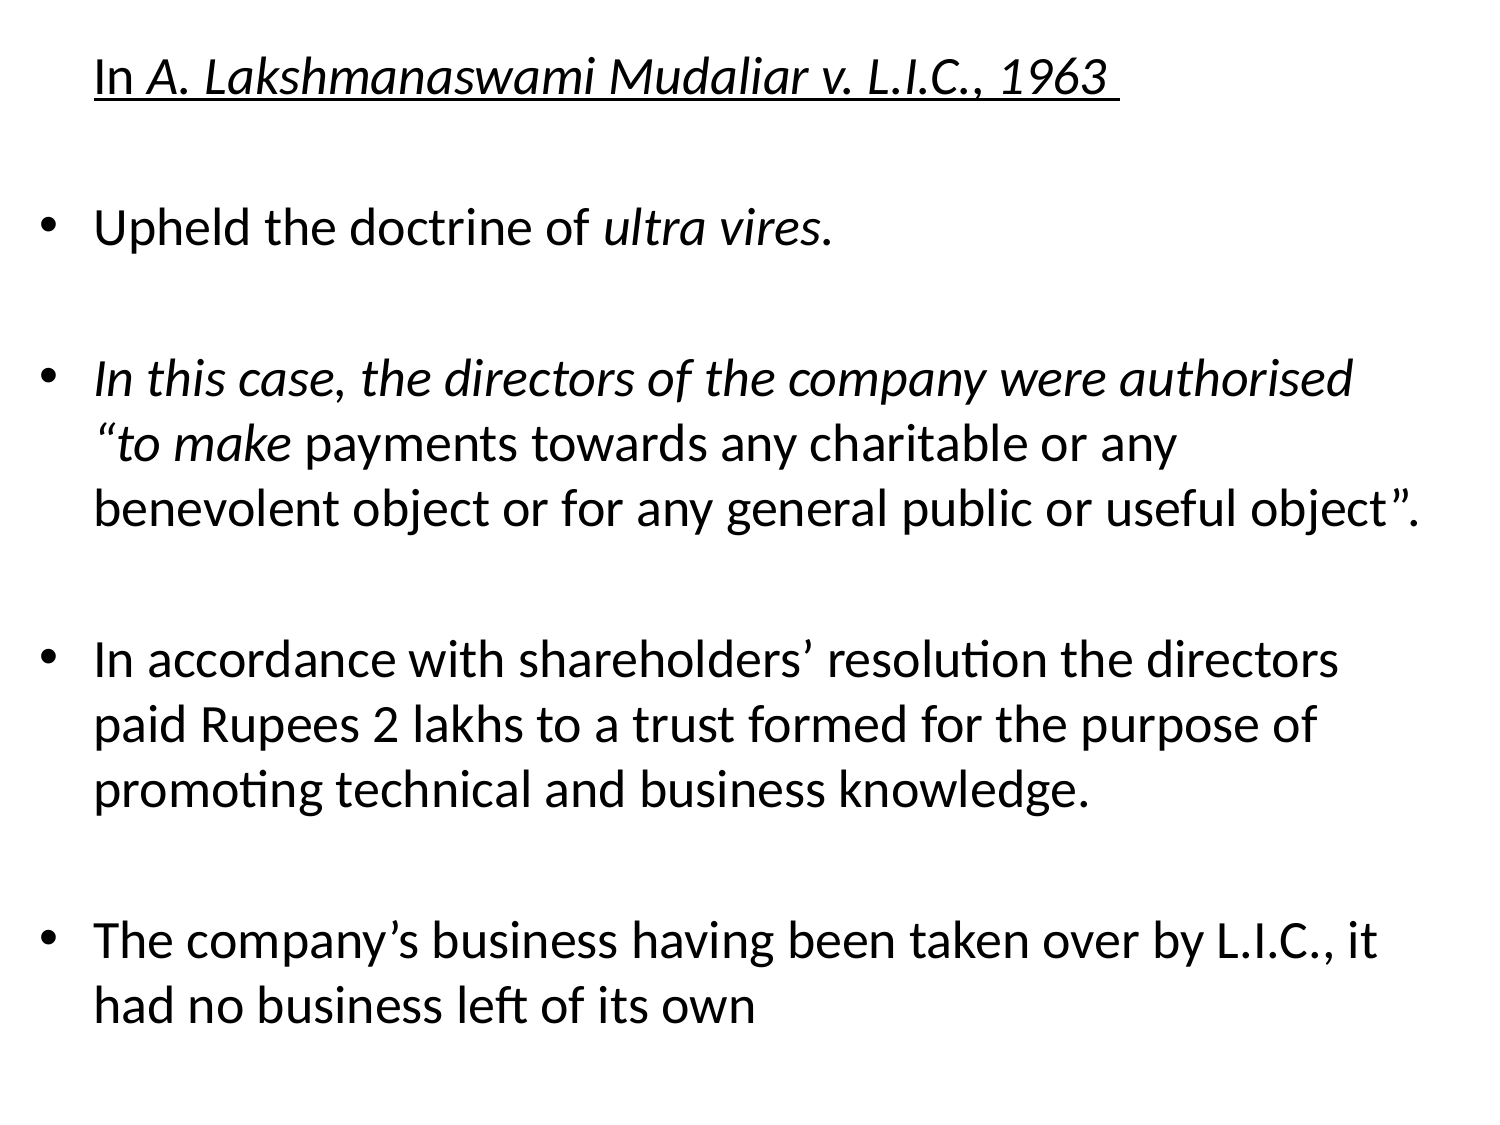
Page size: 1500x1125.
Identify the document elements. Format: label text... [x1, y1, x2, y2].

list In A. Lakshmanaswami Mudaliar v. L.I.C., 1963 Upheld the doctrine of ultra vires. In this case, the directors of the company were authorised “to make payments towards any charitable or any benevolent object or for any general public or useful object”. In accordance with shareholders’ resolution the directors paid Rupees 2 lakhs to a trust formed for the purpose of promoting technical and business knowledge. The company’s business having been taken over by L.I.C., it had no business left of its own [24, 32, 1450, 1088]
